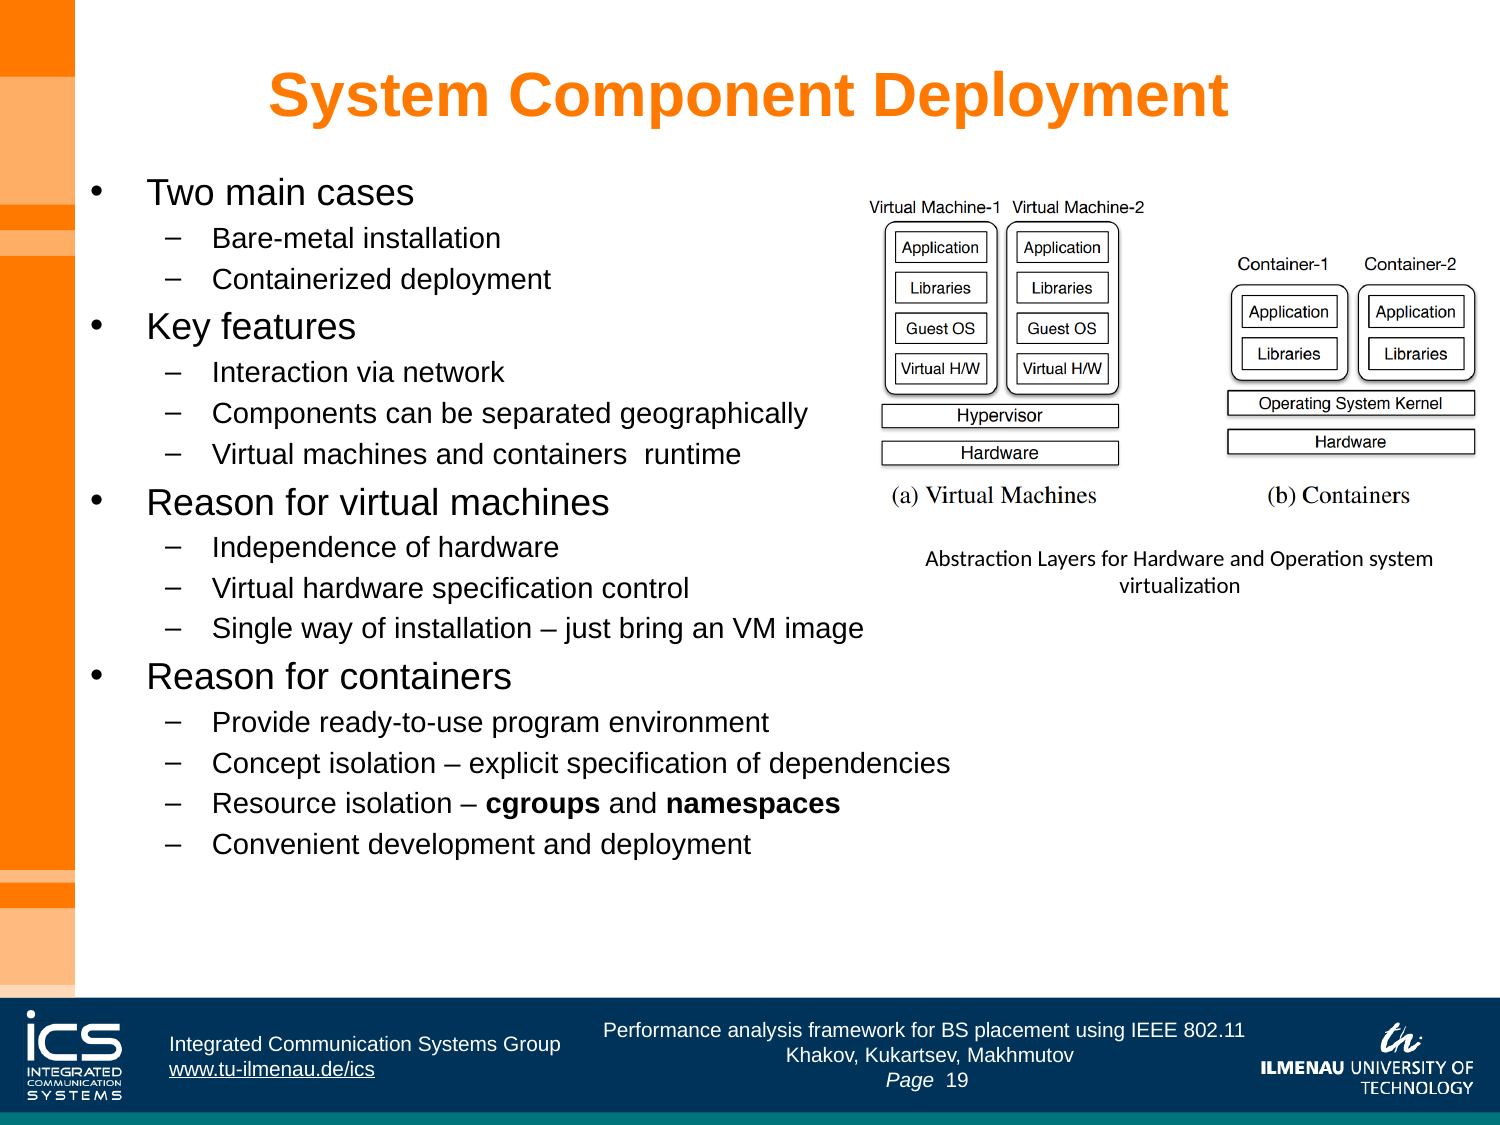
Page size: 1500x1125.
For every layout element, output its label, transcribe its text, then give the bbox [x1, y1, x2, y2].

picture [867, 195, 1497, 520]
title System Component Deployment [75, 45, 1425, 138]
list Two main cases Bare-metal installation Containerized deployment Key features Interaction via network Components can be separated geographically Virtual machines and containers runtime Reason for virtual machines Independence of hardware Virtual hardware specification control Single way of installation – just bring an VM image Reason for containers Provide ready-to-use program environment Concept isolation – explicit specification of dependencies Resource isolation – cgroups and namespaces Convenient development and deployment [75, 160, 1425, 998]
picture [1261, 1022, 1474, 1094]
text_box Abstraction Layers for Hardware and Operation system virtualization [871, 536, 1489, 612]
picture [23, 1009, 124, 1102]
